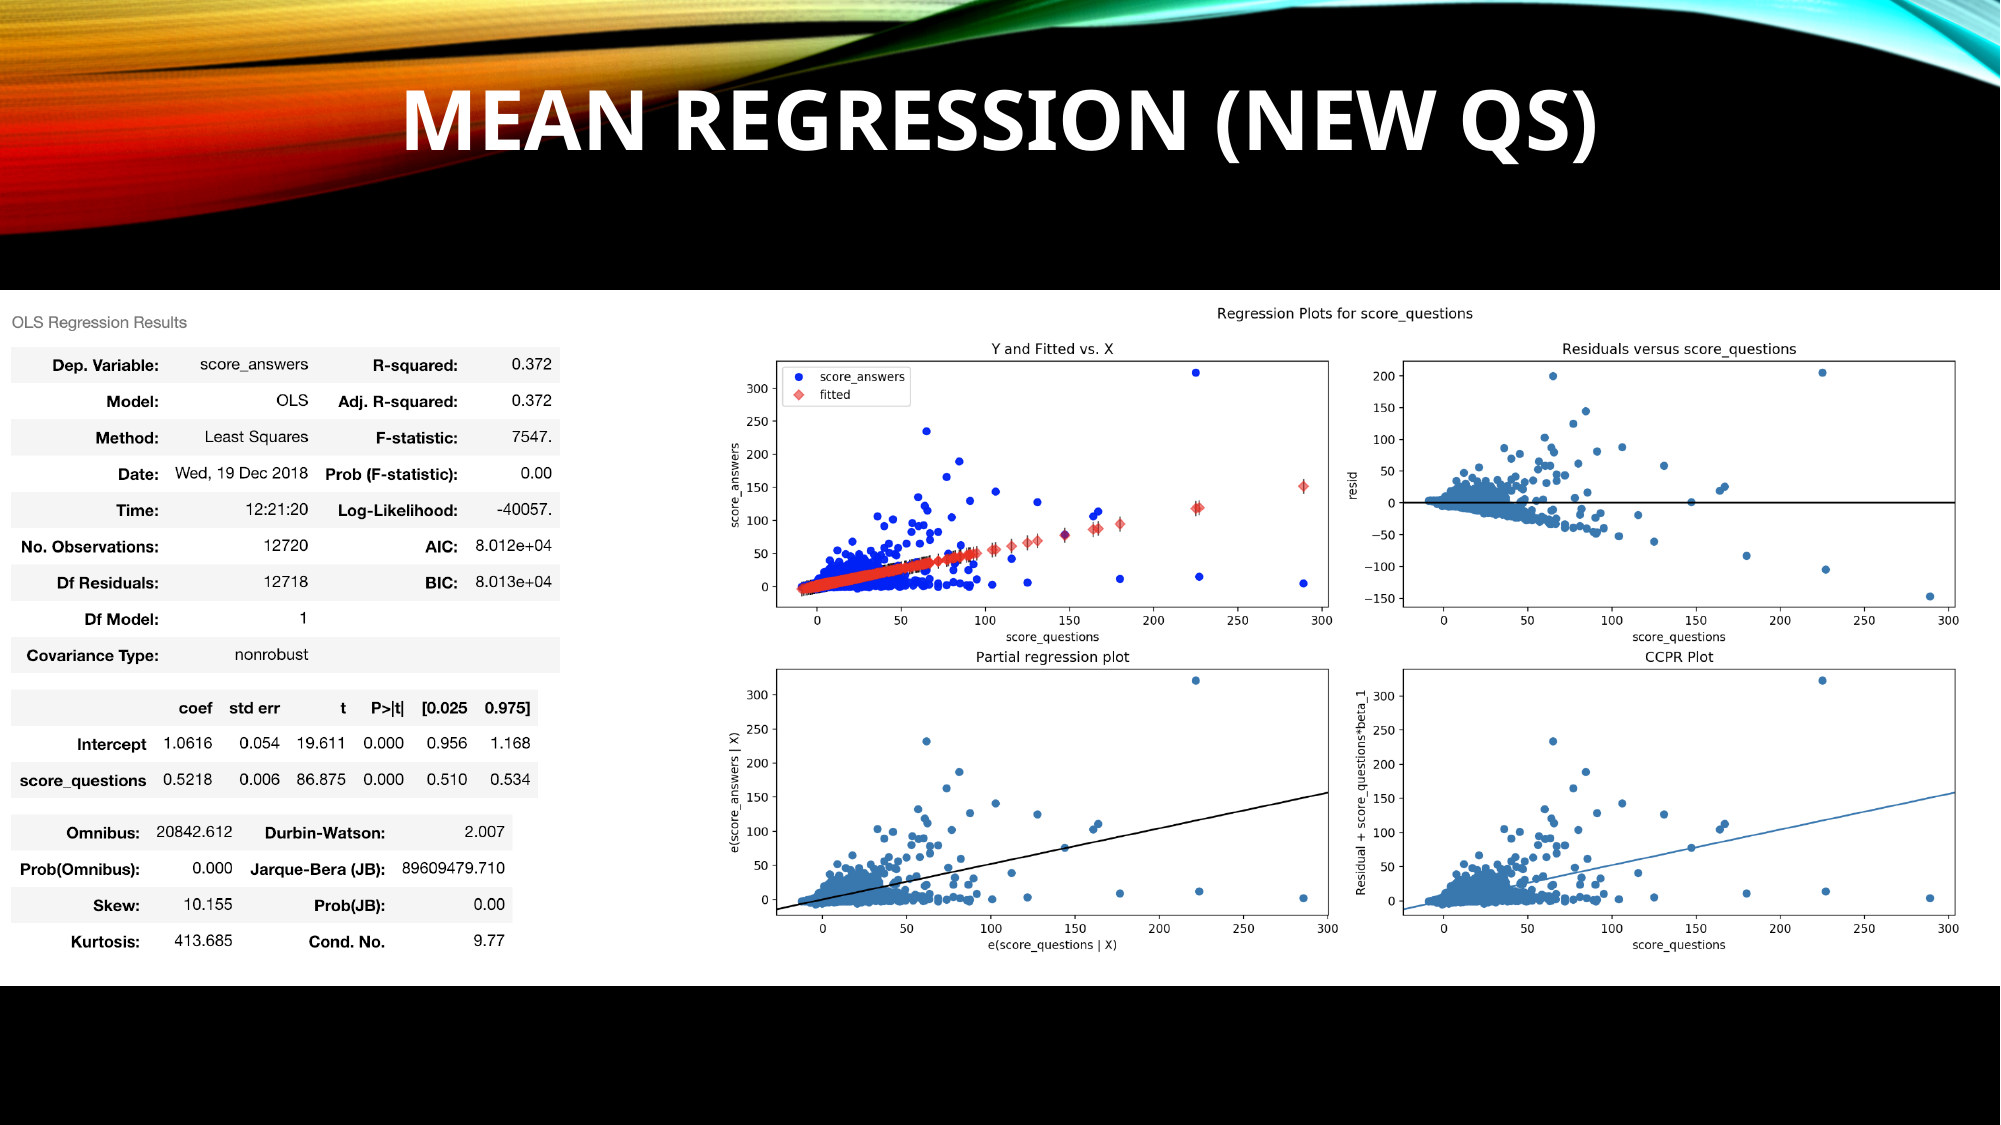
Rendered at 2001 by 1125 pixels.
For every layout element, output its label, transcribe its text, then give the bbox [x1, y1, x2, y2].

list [0, 289, 700, 986]
picture [700, 289, 2000, 986]
title Mean Regression (New Qs) [293, 17, 1706, 230]
picture [0, 0, 2000, 237]
